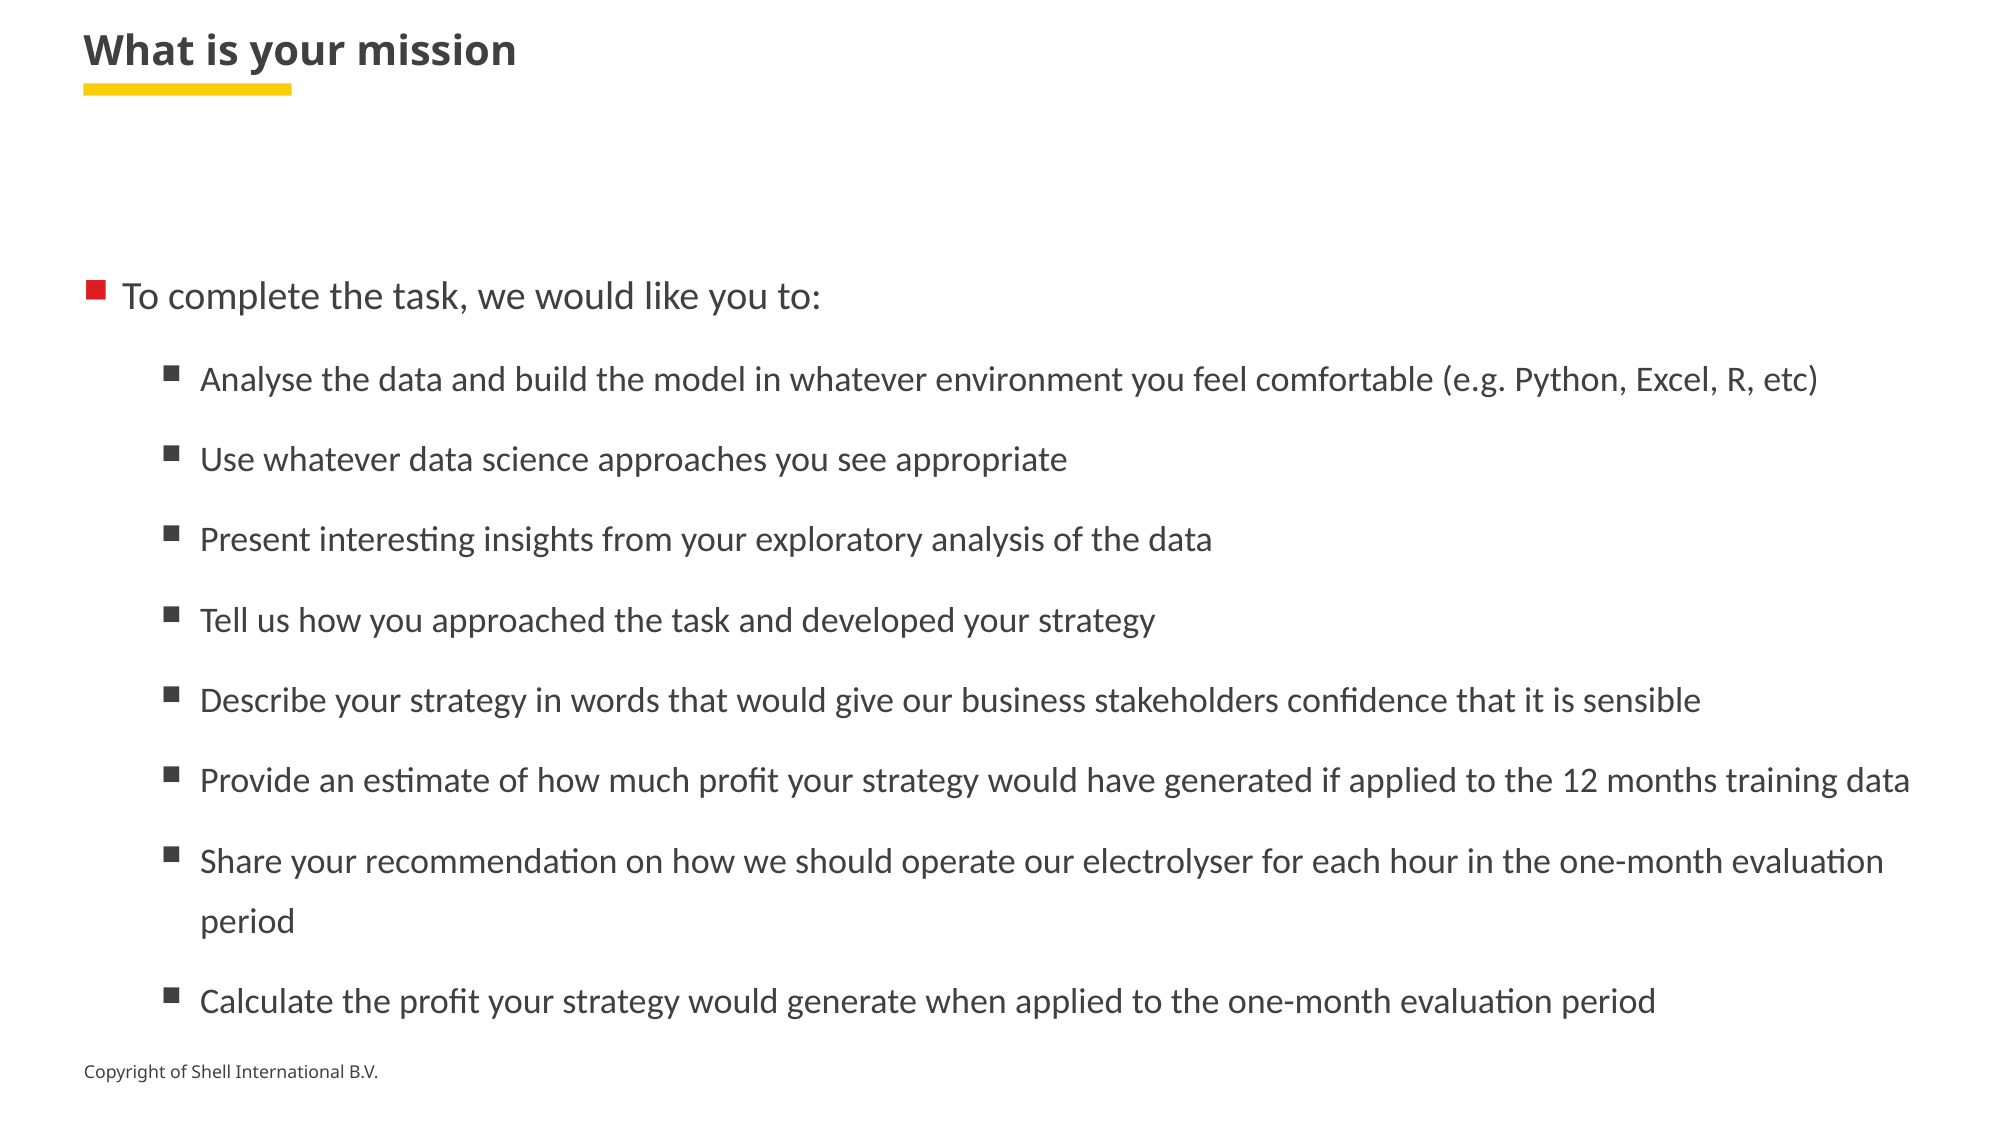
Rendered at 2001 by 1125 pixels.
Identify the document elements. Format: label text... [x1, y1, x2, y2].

list To complete the task, we would like you to: Analyse the data and build the model in whatever environment you feel comfortable (e.g. Python, Excel, R, etc) Use whatever data science approaches you see appropriate Present interesting insights from your exploratory analysis of the data Tell us how you approached the task and developed your strategy Describe your strategy in words that would give our business stakeholders confidence that it is sensible Provide an estimate of how much profit your strategy would have generated if applied to the 12 months training data Share your recommendation on how we should operate our electrolyser for each hour in the one-month evaluation period Calculate the profit your strategy would generate when applied to the one-month evaluation period [83, 250, 1917, 1044]
text_box What is your mission [83, 23, 1917, 148]
